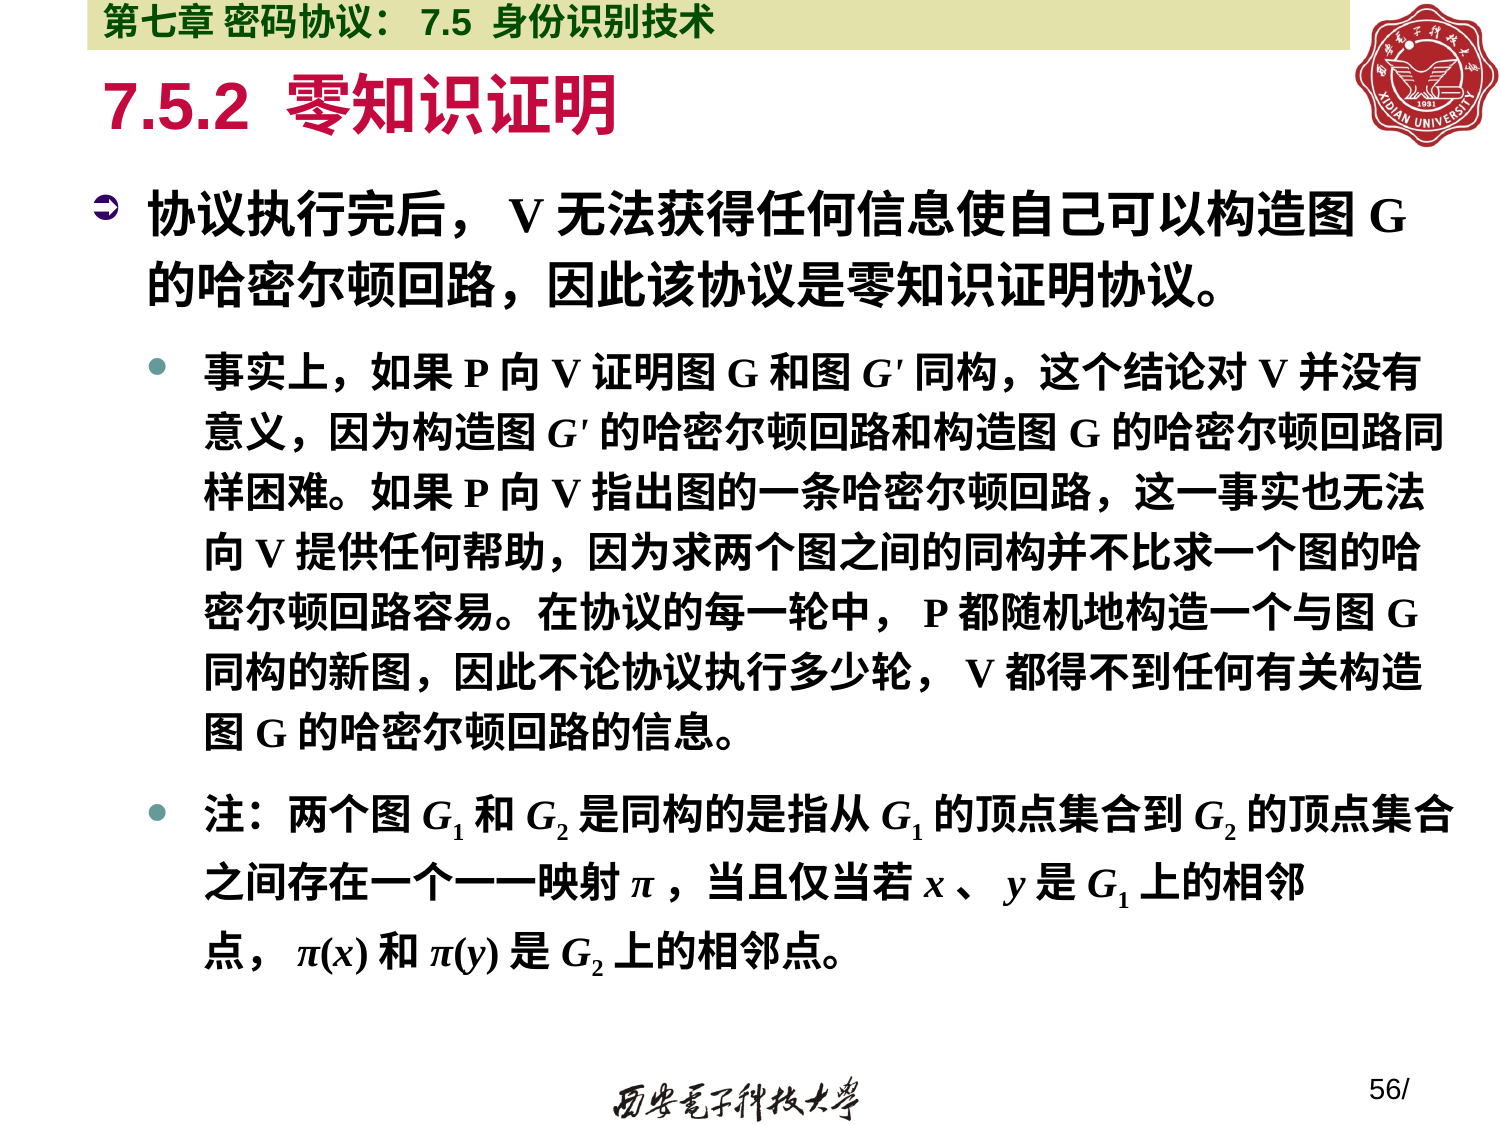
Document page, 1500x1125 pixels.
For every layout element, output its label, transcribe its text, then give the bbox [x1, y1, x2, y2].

title 7.5.2 零知识证明 [87, 62, 1351, 151]
slide_number 56/ [1212, 1063, 1426, 1113]
picture [1350, 0, 1500, 150]
text_box 第七章 密码协议：7.5 身份识别技术 [87, 0, 1350, 50]
list 协议执行完后，V无法获得任何信息使自己可以构造图G的哈密尔顿回路，因此该协议是零知识证明协议。 事实上，如果P向V证明图G和图G'同构，这个结论对V并没有意义，因为构造图G'的哈密尔顿回路和构造图G的哈密尔顿回路同样困难。如果P向V指出图的一条哈密尔顿回路，这一事实也无法向V提供任何帮助，因为求两个图之间的同构并不比求一个图的哈密尔顿回路容易。在协议的每一轮中，P都随机地构造一个与图G同构的新图，因此不论协议执行多少轮，V都得不到任何有关构造图G的哈密尔顿回路的信息。 注：两个图G1和G2是同构的是指从G1的顶点集合到G2的顶点集合之间存在一个一一映射π，当且仅当若x、y是G1上的相邻点，π(x)和π(y)是G2上的相邻点。 [74, 162, 1476, 1063]
picture [612, 1076, 863, 1125]
